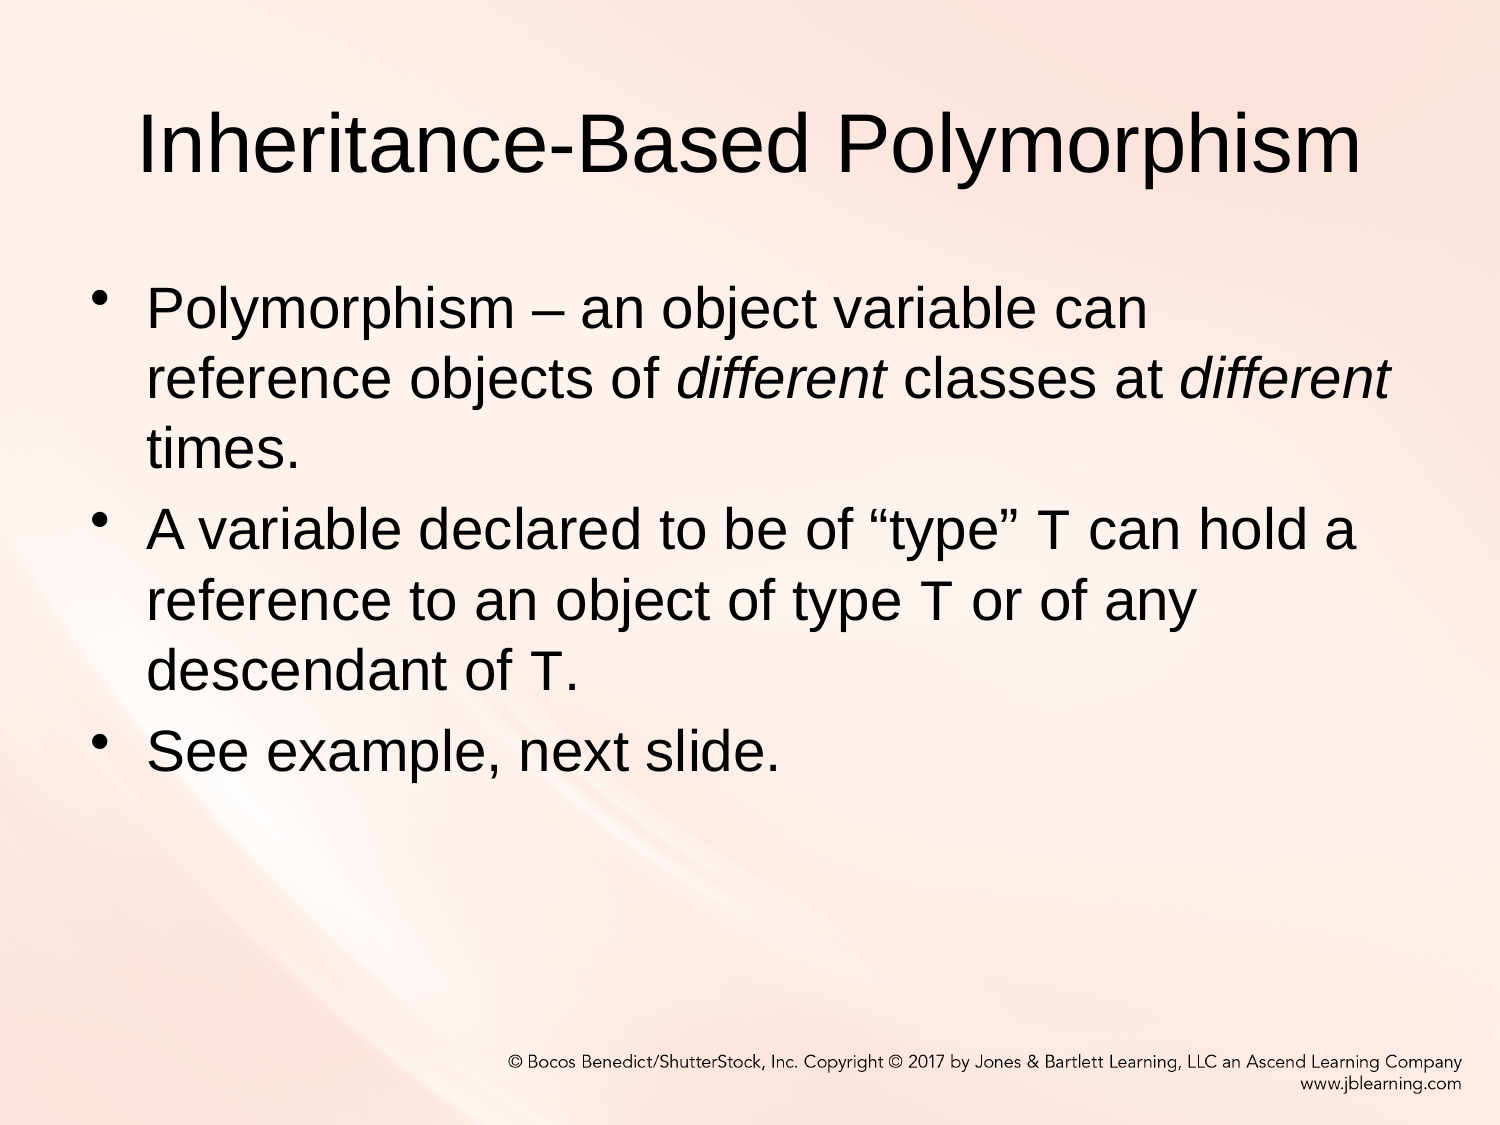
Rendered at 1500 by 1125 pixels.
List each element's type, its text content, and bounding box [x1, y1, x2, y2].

title Inheritance-Based Polymorphism [75, 45, 1425, 233]
list Polymorphism – an object variable can reference objects of different classes at different times. A variable declared to be of “type” T can hold a reference to an object of type T or of any descendant of T. See example, next slide. [75, 262, 1425, 1005]
picture [0, 0, 1500, 1125]
